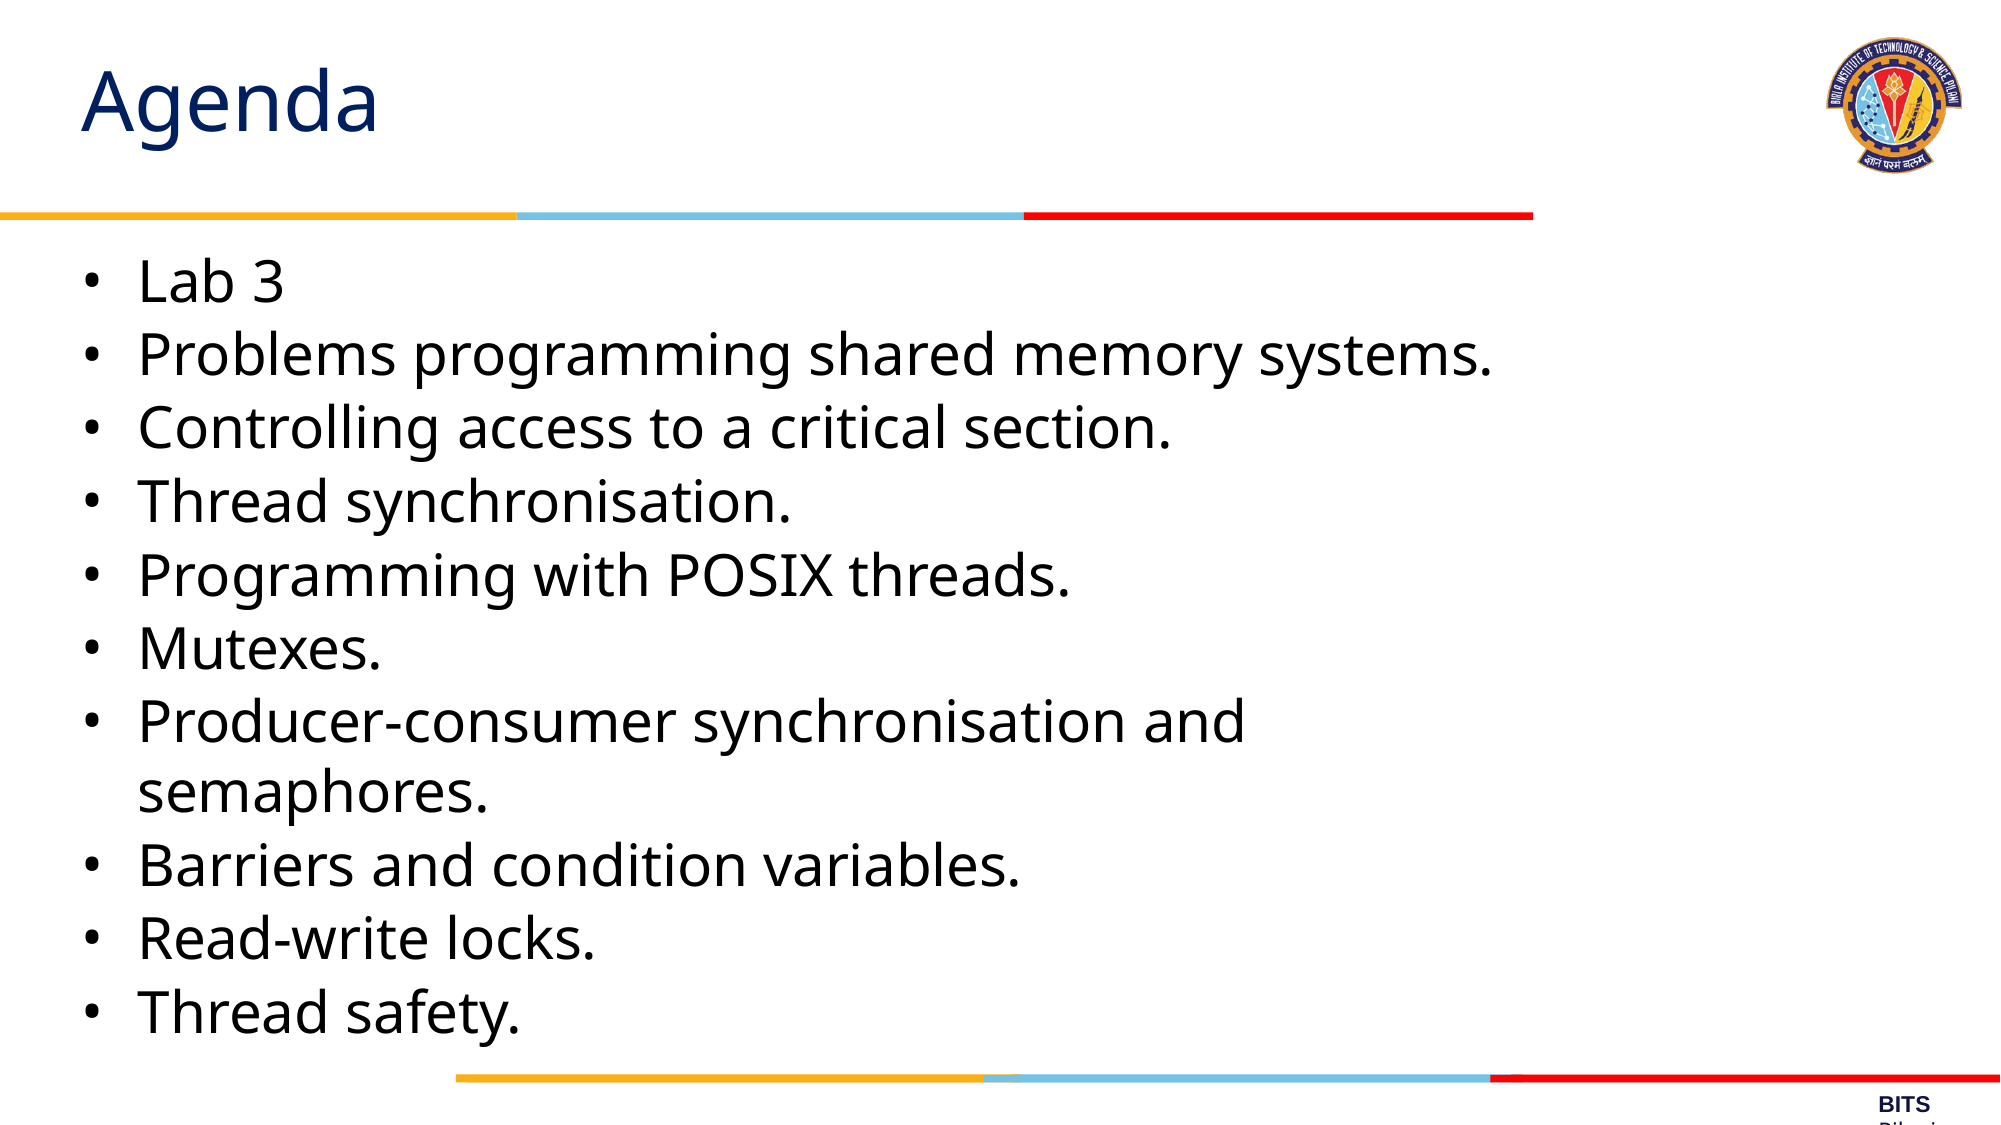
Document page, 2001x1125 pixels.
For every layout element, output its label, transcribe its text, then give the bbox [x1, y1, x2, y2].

text_box Lab 3 Problems programming shared memory systems. Controlling access to a critical section. Thread synchronisation. Programming with POSIX threads. Mutexes. Producer-consumer synchronisation and semaphores. Barriers and condition variables. Read-write locks. Thread safety. [79, 238, 1544, 1045]
title Agenda [79, 46, 1921, 236]
footer BITS Pilani [1876, 1089, 1995, 1125]
picture [1826, 37, 1962, 174]
